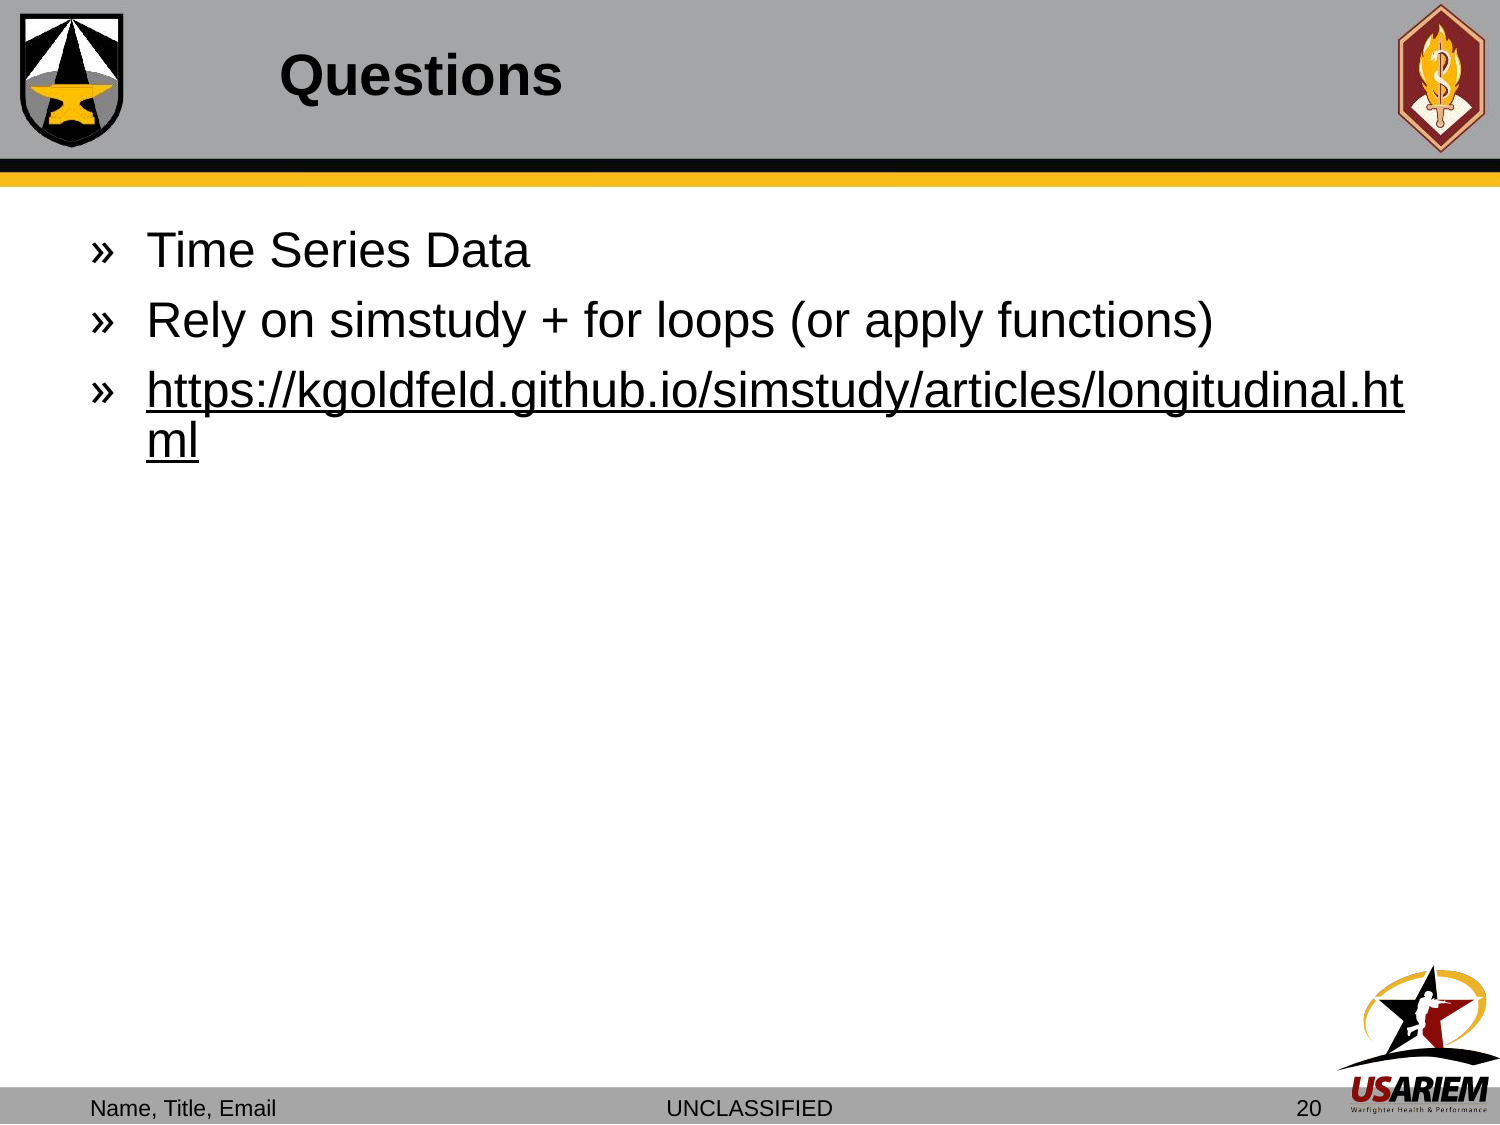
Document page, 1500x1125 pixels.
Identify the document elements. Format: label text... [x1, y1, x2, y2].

footer UNCLASSIFIED [512, 1087, 986, 1125]
picture [0, 0, 1500, 1124]
title Questions [264, 0, 1217, 144]
slide_number Name, Title, Email [75, 1087, 425, 1125]
slide_number 20 [986, 1087, 1337, 1125]
list Time Series Data Rely on simstudy + for loops (or apply functions) https://kgoldfeld.github.io/simstudy/articles/longitudinal.html [75, 209, 1425, 1005]
